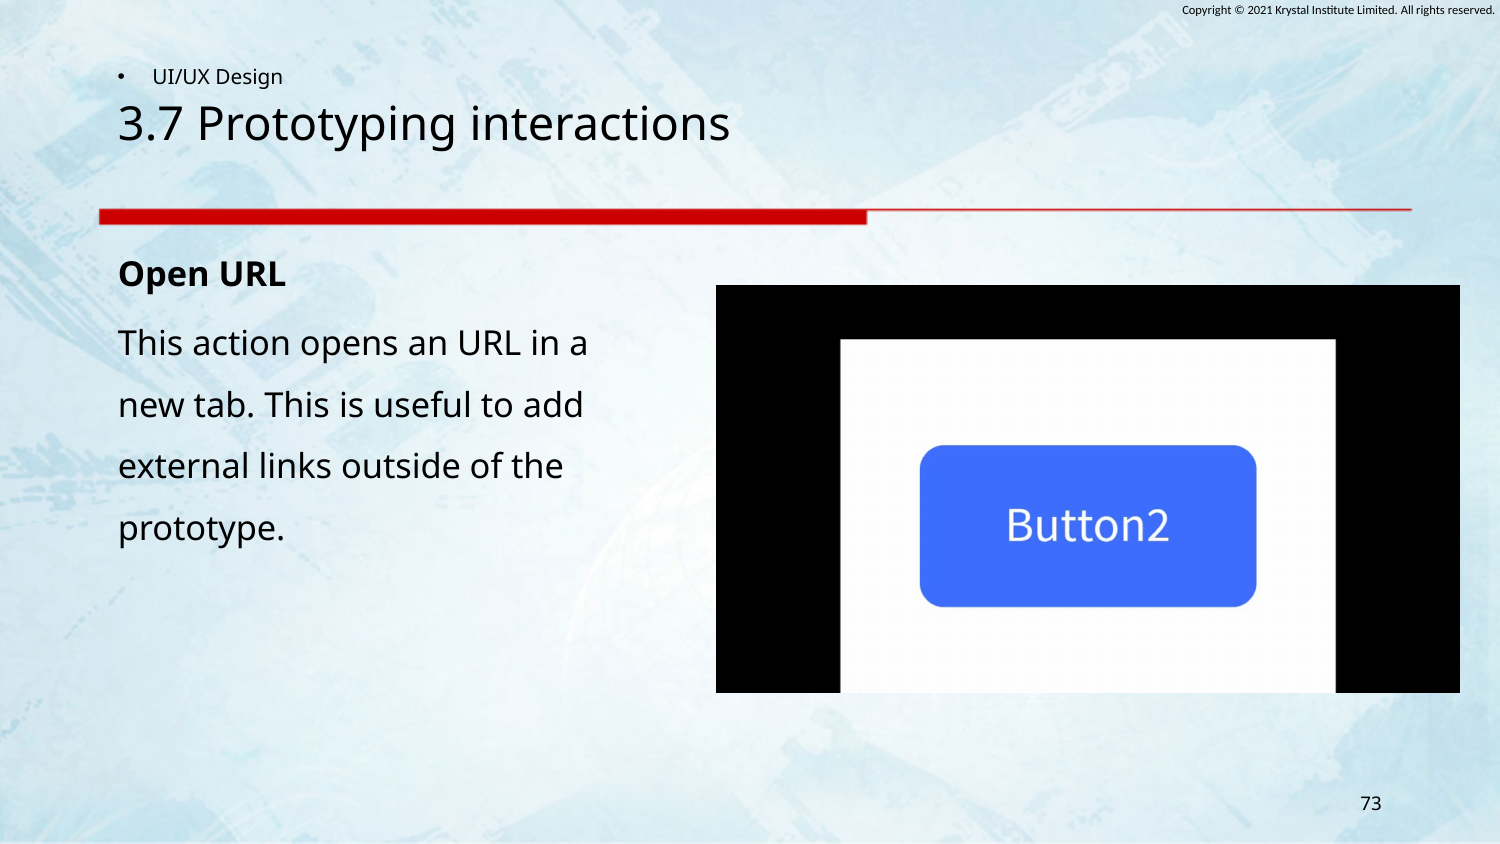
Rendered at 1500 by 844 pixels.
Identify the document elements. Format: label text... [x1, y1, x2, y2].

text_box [715, 285, 1460, 694]
title 3.7 Prototyping interactions [102, 94, 1397, 157]
list Open URL This action opens an URL in a new tab. This is useful to add external links outside of the prototype. [102, 223, 659, 724]
picture [0, 0, 1500, 844]
slide_number 73 [1059, 782, 1397, 827]
